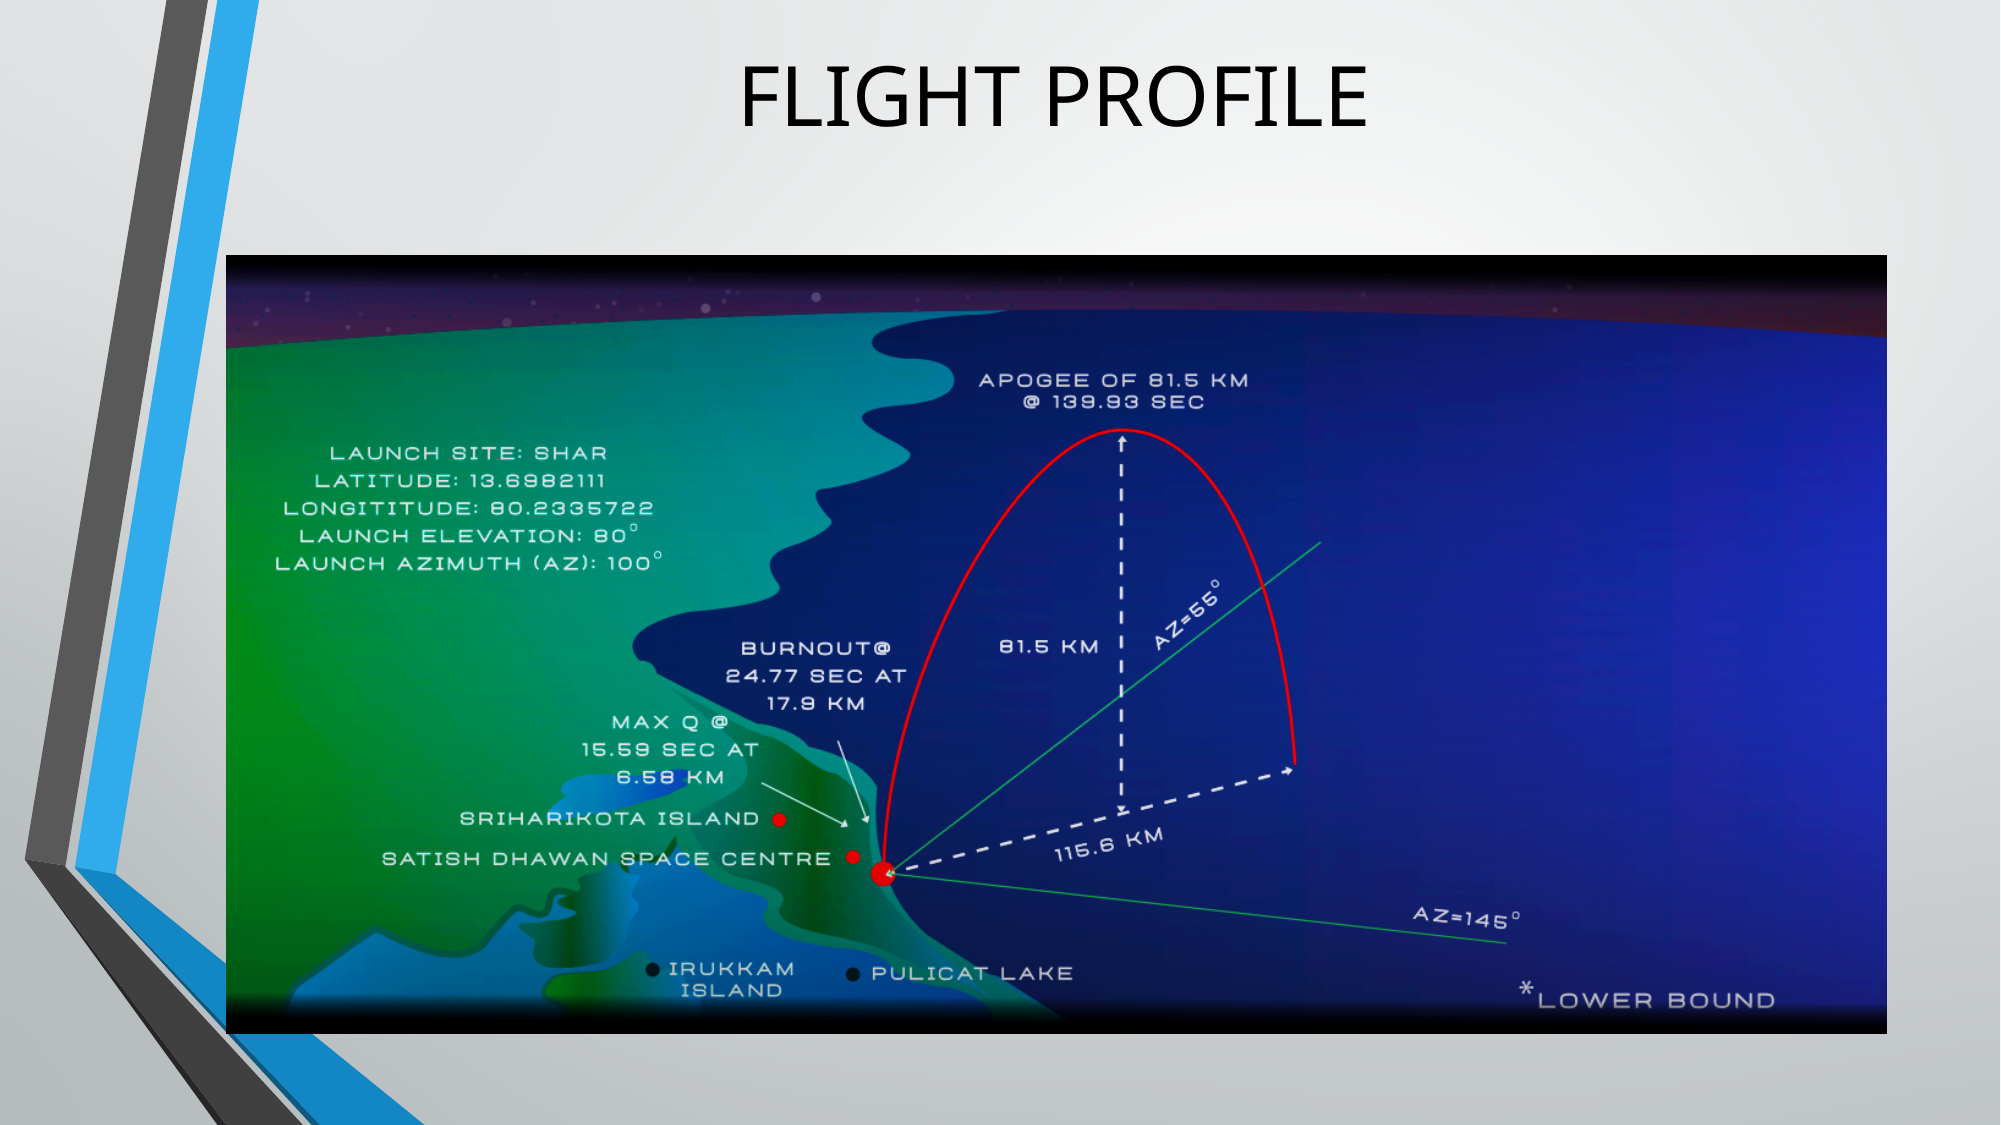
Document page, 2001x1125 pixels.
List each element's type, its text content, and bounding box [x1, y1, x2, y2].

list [226, 254, 1888, 1035]
title FLIGHT PROFILE [243, 0, 1887, 198]
